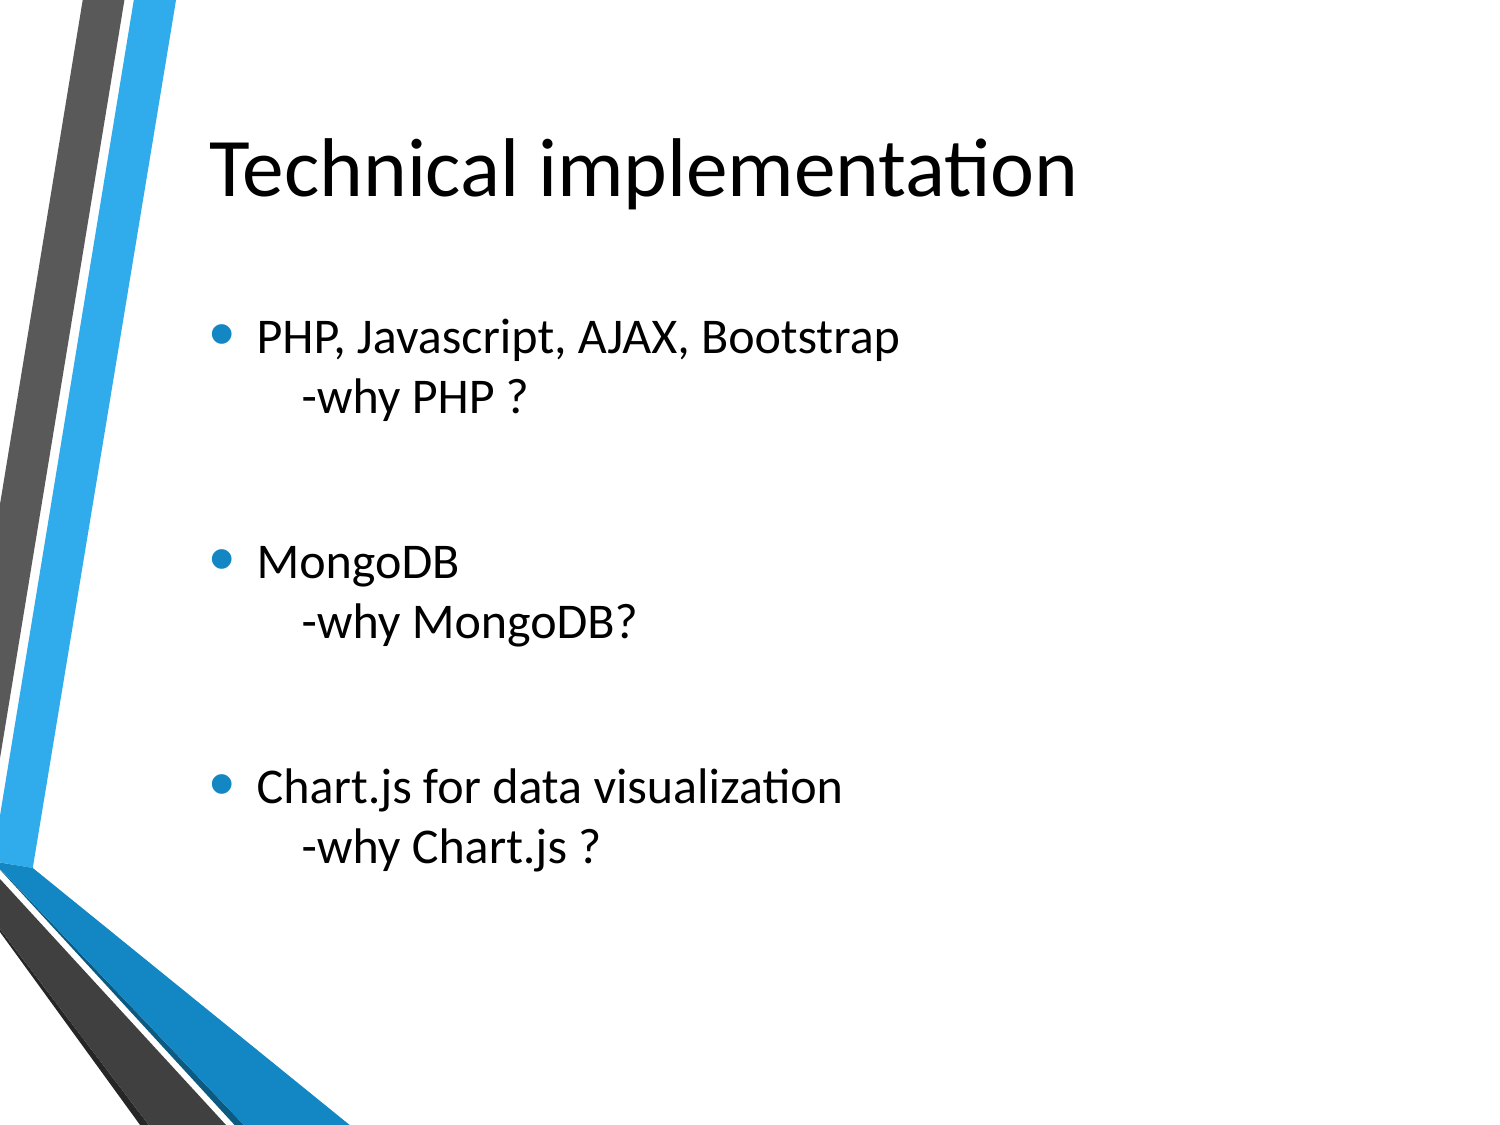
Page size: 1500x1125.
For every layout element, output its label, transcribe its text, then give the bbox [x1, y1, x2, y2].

text_box Technical implementation [194, 0, 1459, 326]
list PHP, Javascript, AJAX, Bootstrap -why PHP ? MongoDB -why MongoDB? Chart.js for data visualization -why Chart.js ? [194, 231, 1294, 946]
